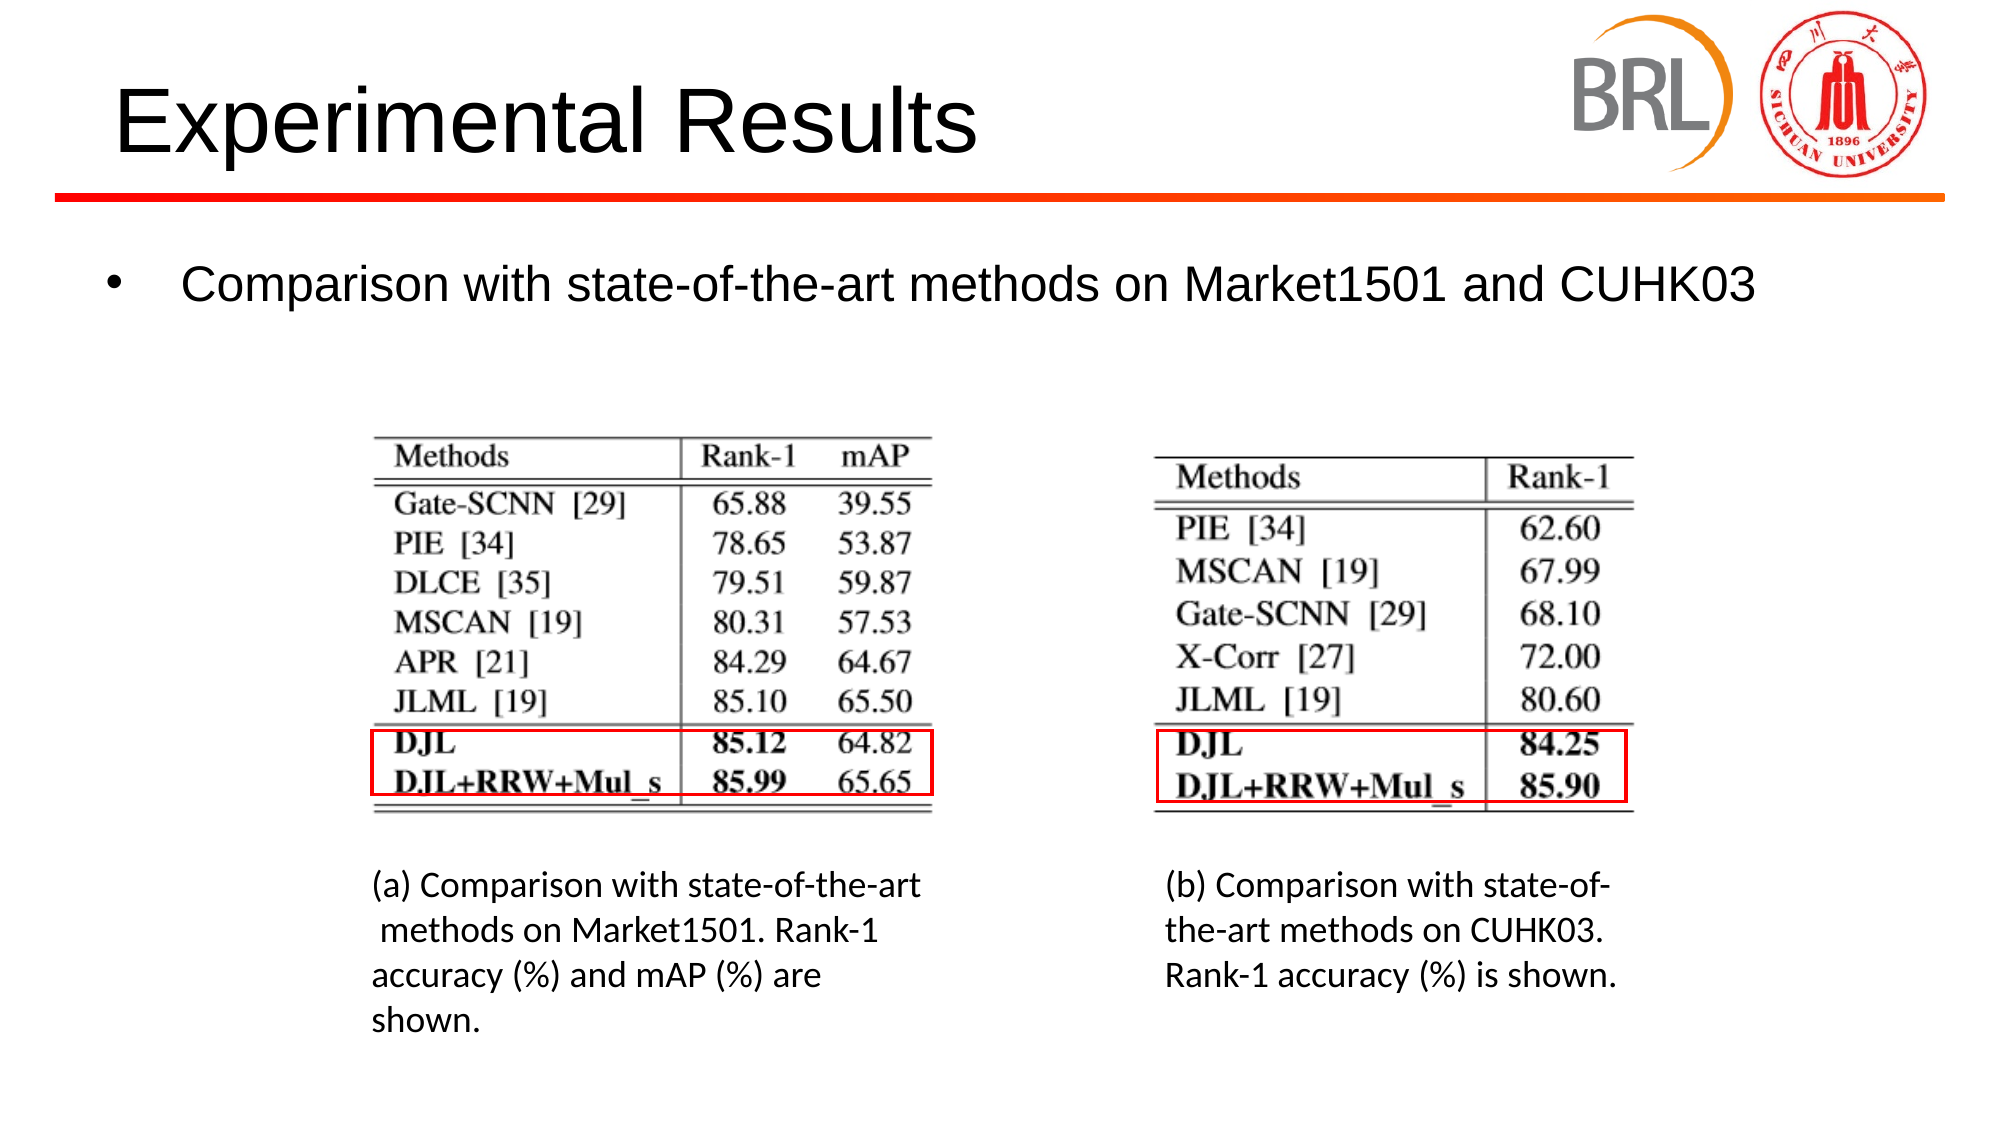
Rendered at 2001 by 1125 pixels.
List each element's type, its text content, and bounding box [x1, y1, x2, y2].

picture [1565, 8, 1735, 179]
text_box [54, 193, 1945, 202]
picture [1750, 0, 1932, 189]
text_box Experimental Results [98, 13, 2000, 232]
text_box (b) Comparison with state-of-the-art methods on CUHK03. Rank-1 accuracy (%) is shown. [1150, 852, 1650, 1002]
text_box Comparison with state-of-the-art methods on Market1501 and CUHK03 [90, 243, 1772, 319]
picture [1116, 445, 1679, 828]
text_box (a) Comparison with state-of-the-art methods on Market1501. Rank-1 accuracy (%) and mAP (%) are shown. [356, 852, 950, 1047]
picture [335, 426, 950, 833]
